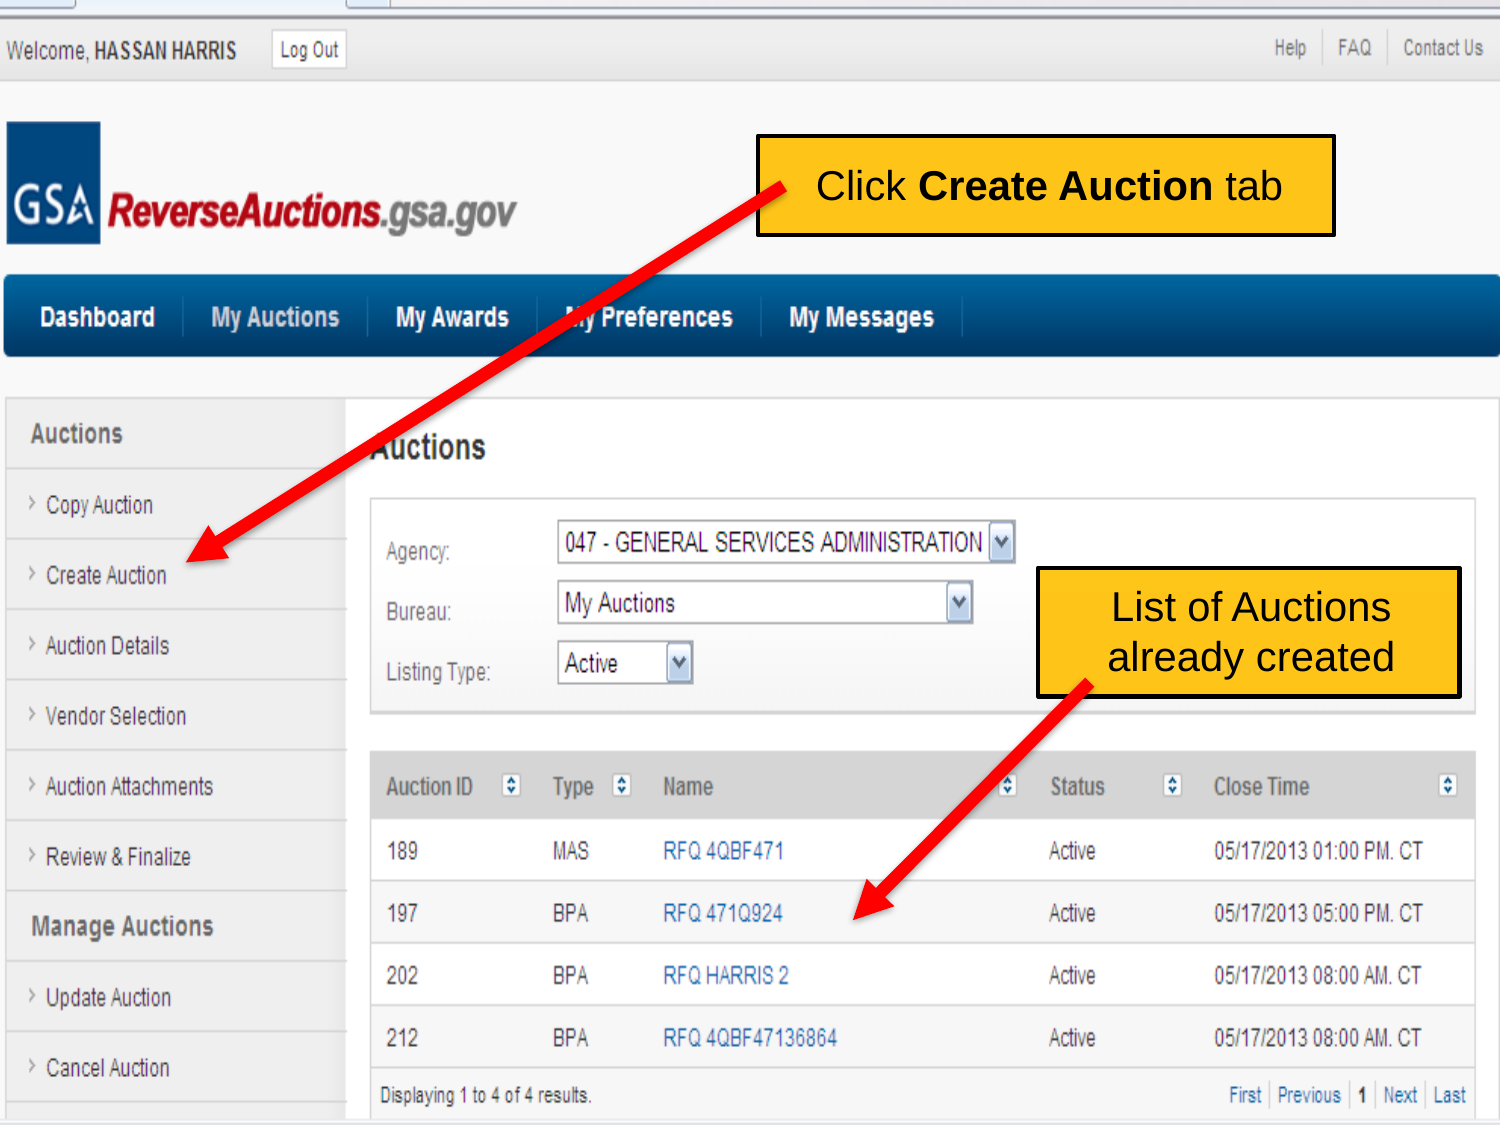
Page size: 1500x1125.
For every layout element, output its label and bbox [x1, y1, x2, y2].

text_box [757, 135, 1335, 236]
picture [0, 0, 1500, 1125]
text_box [185, 185, 784, 563]
text_box [852, 681, 1090, 921]
text_box [1037, 567, 1460, 697]
